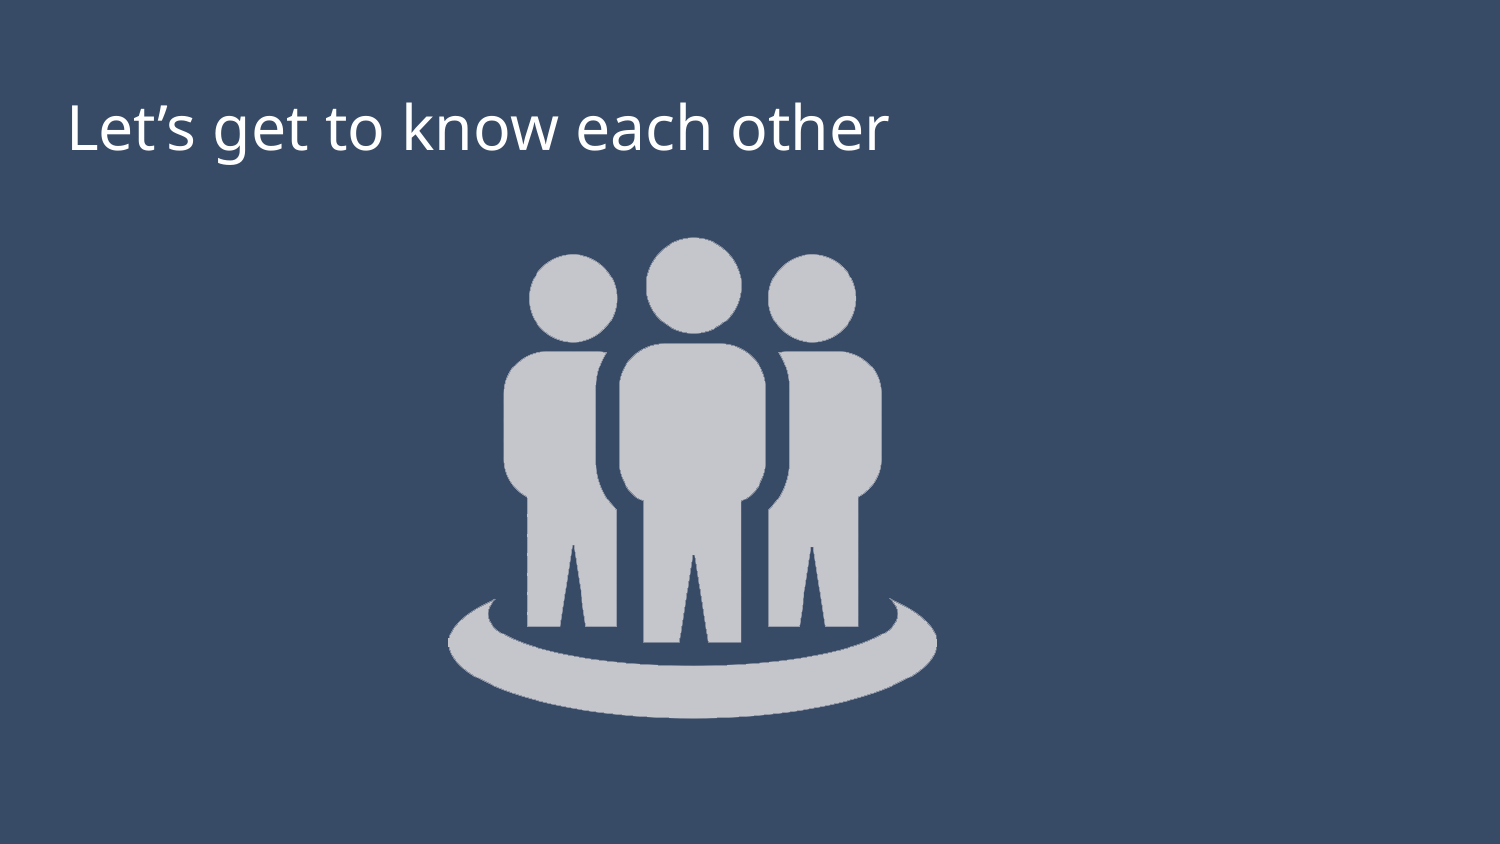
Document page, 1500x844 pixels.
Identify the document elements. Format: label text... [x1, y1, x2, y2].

picture [448, 233, 938, 723]
title Let’s get to know each other [51, 72, 1449, 167]
